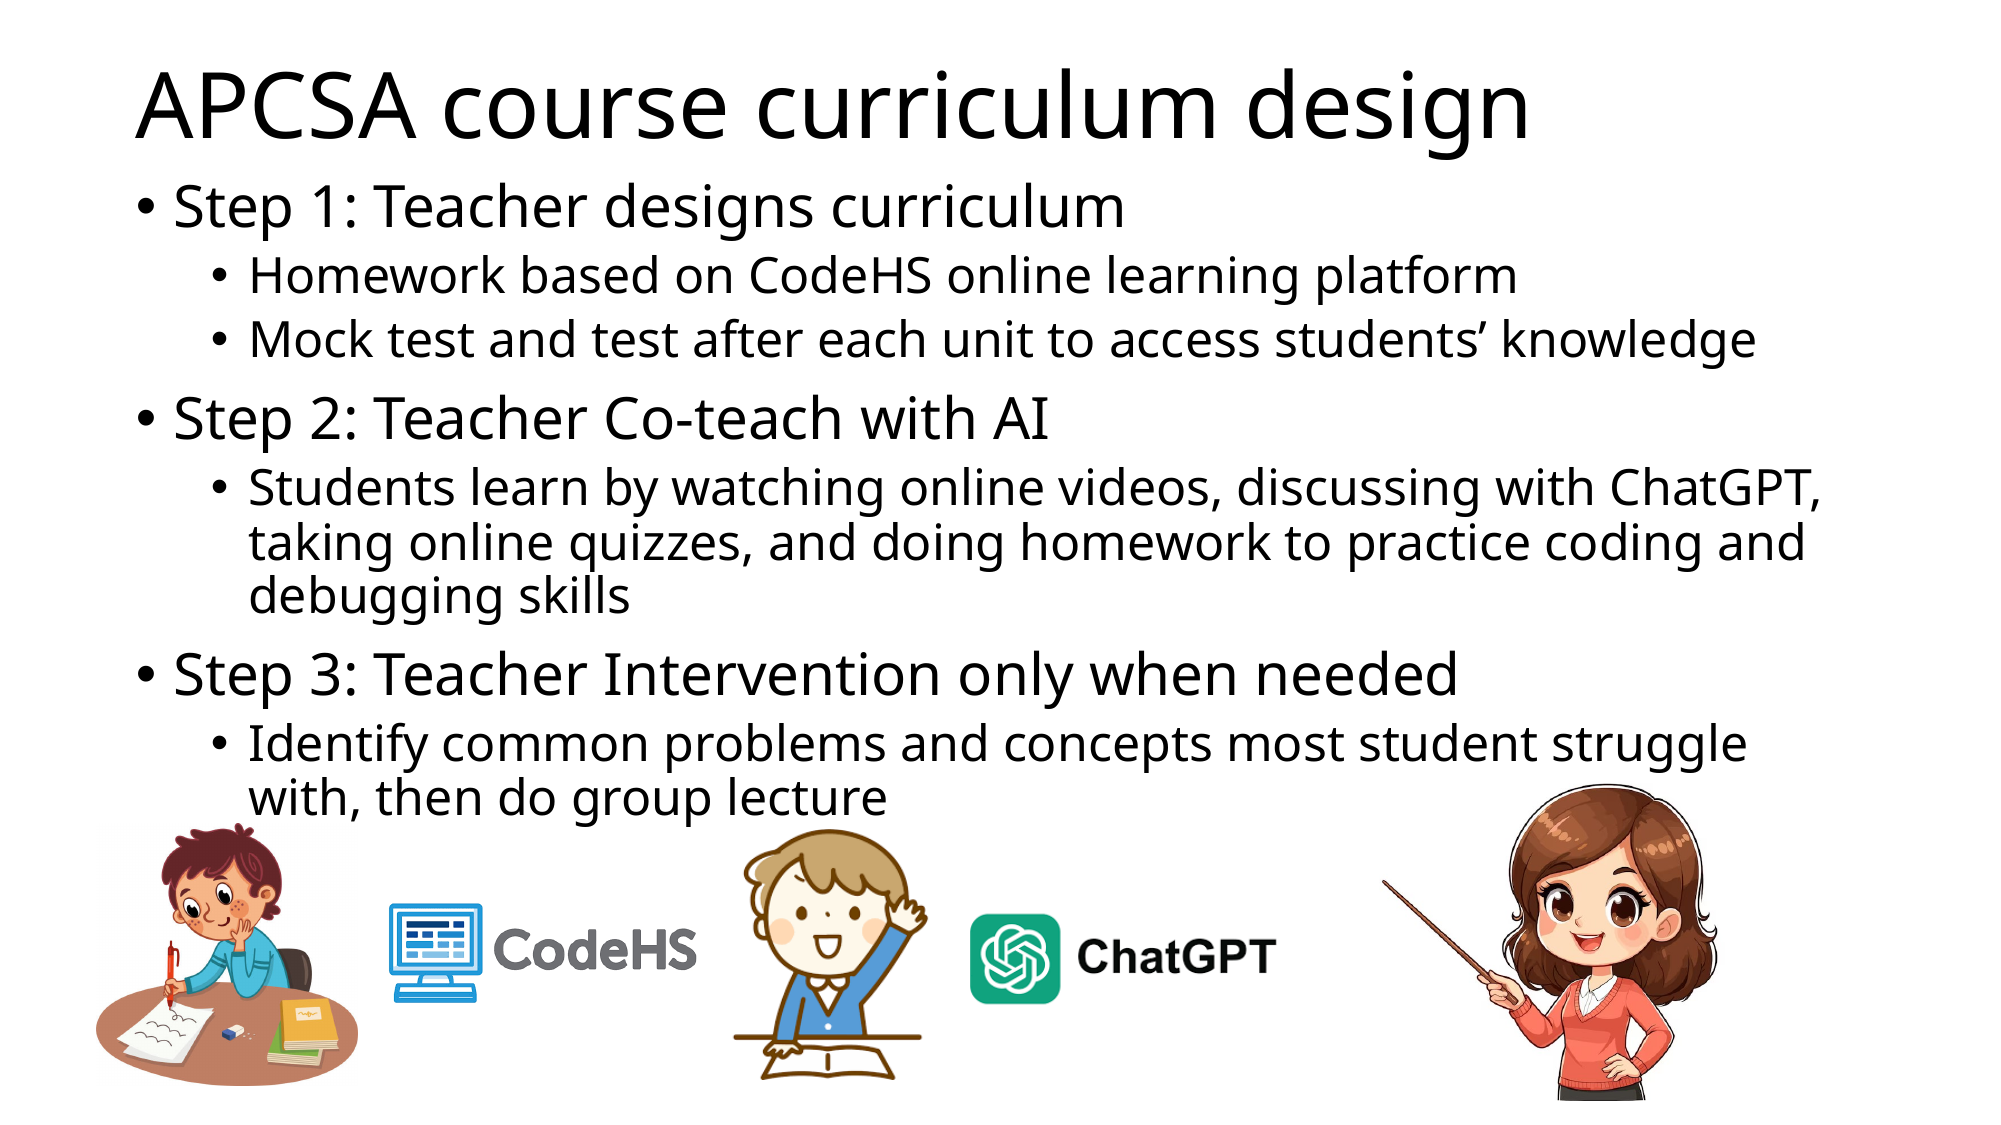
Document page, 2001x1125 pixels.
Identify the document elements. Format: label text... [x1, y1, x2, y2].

picture [967, 872, 1280, 1047]
picture [381, 829, 957, 1081]
picture [1378, 764, 1726, 1102]
picture [95, 823, 358, 1087]
list Step 1: Teacher designs curriculum Homework based on CodeHS online learning platform Mock test and test after each unit to access students’ knowledge Step 2: Teacher Co-teach with AI Students learn by watching online videos, discussing with ChatGPT, taking online quizzes, and doing homework to practice coding and debugging skills Step 3: Teacher Intervention only when needed Identify common problems and concepts most student struggle with, then do group lecture [120, 169, 1846, 884]
title APCSA course curriculum design [120, 0, 1846, 169]
